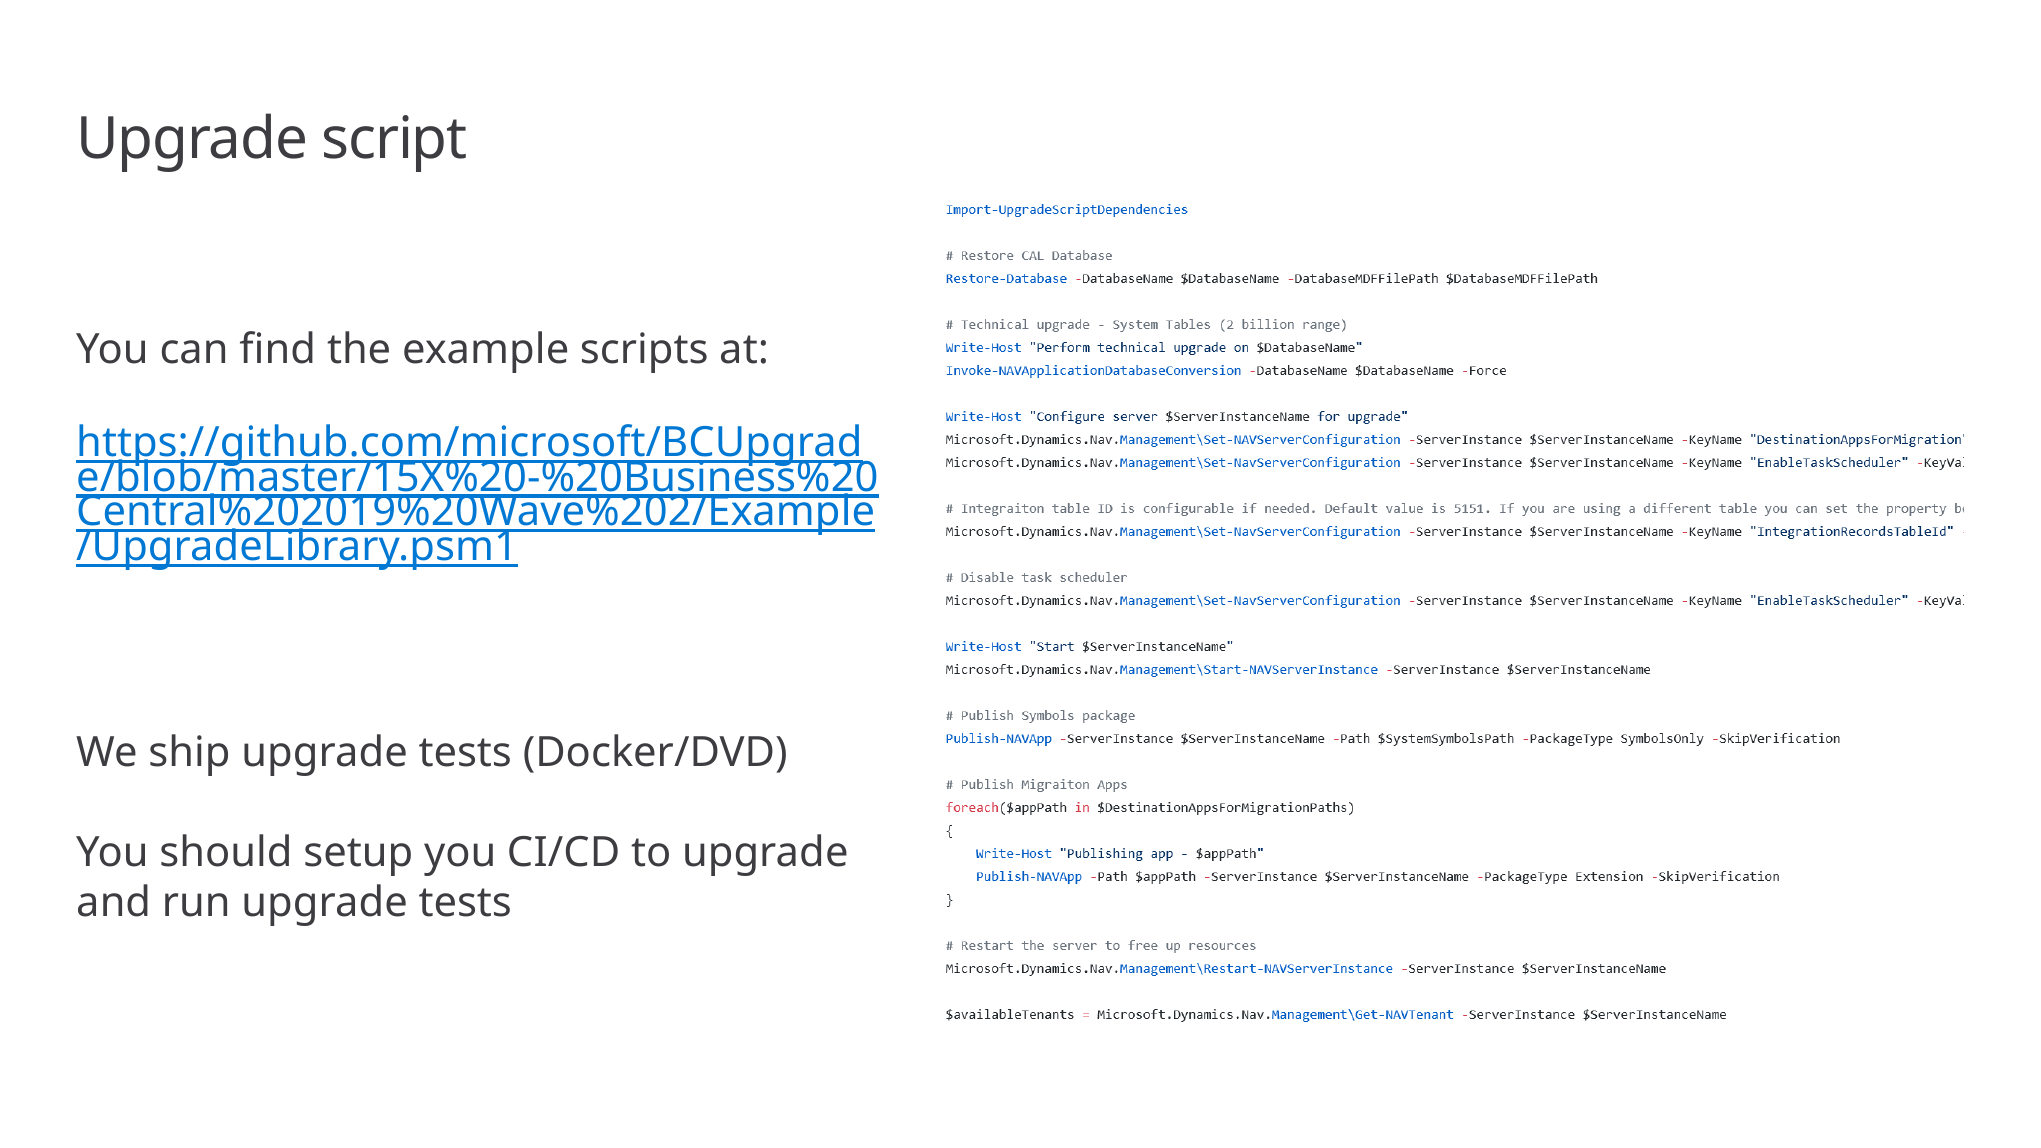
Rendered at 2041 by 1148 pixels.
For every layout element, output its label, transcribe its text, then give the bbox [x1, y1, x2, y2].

title Upgrade script [76, 103, 1004, 172]
picture [929, 192, 1964, 1053]
list You can find the example scripts at: https://github.com/microsoft/BCUpgrade/blob/master/15X%20-%20Business%20Central%202019%20Wave%202/Example/UpgradeLibrary.psm1 [76, 321, 884, 676]
text_box We ship upgrade tests (Docker/DVD) You should setup you CI/CD to upgrade and run upgrade tests [76, 724, 884, 925]
